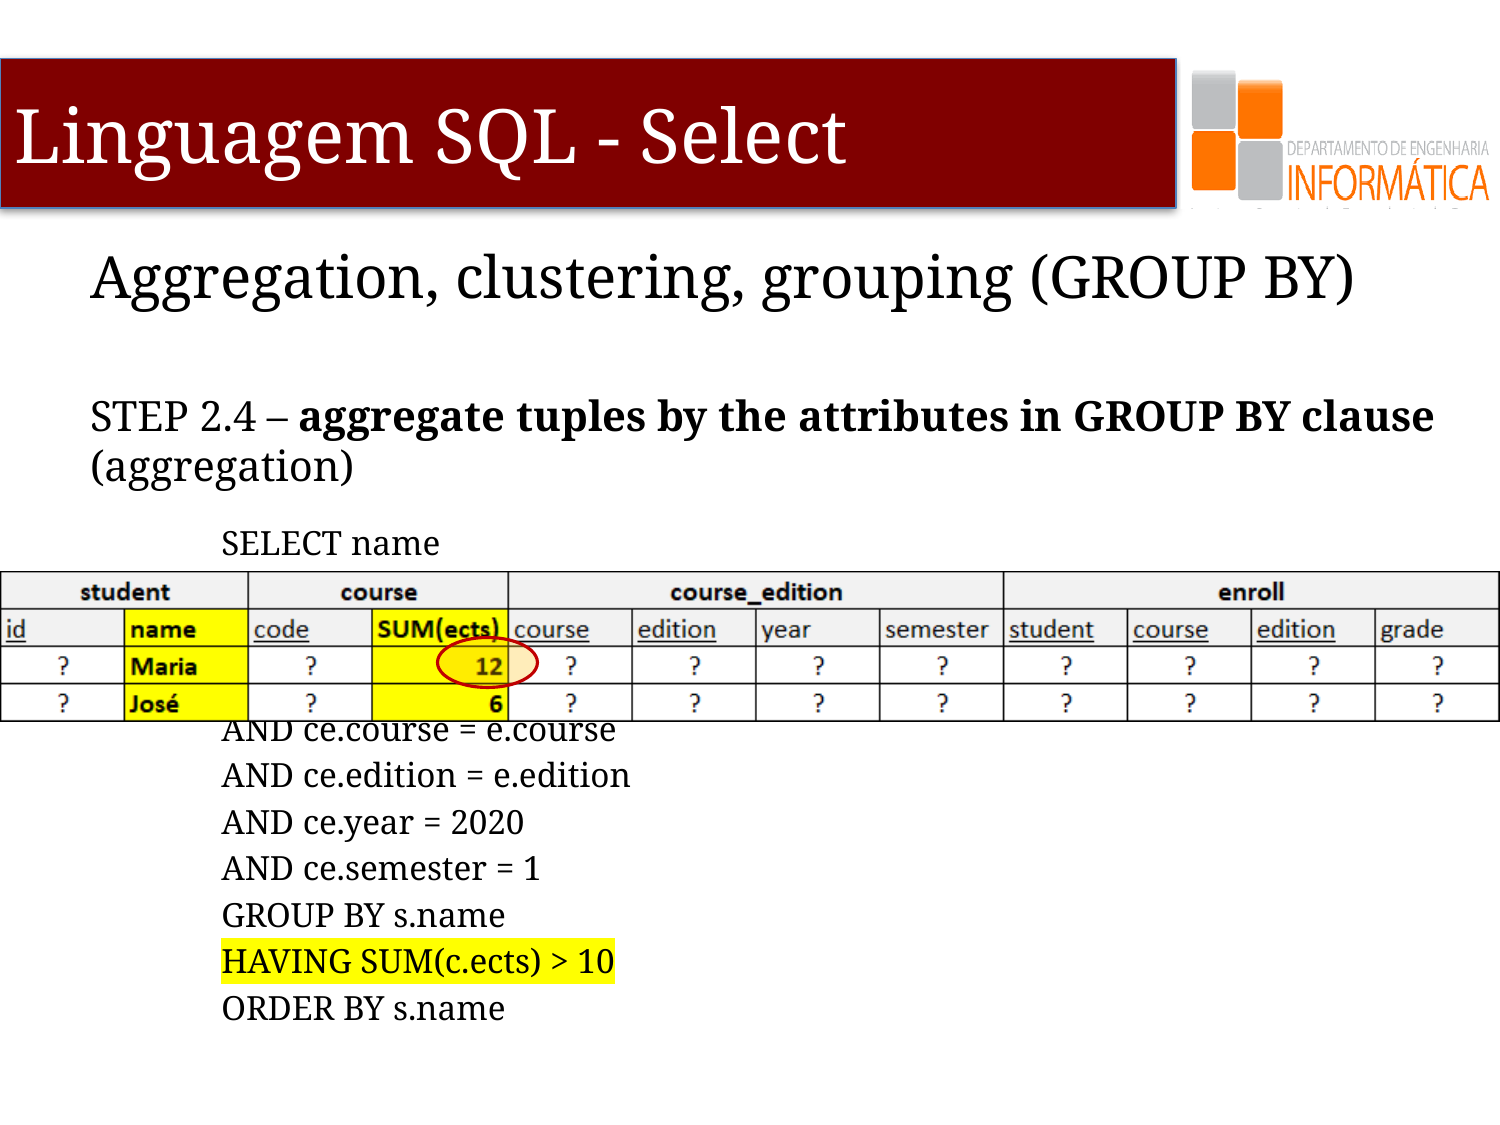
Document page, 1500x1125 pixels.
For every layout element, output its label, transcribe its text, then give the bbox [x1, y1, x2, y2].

picture [0, 570, 1500, 722]
title Aggregation, clustering, grouping (GROUP BY) [75, 232, 1425, 382]
picture [1180, 58, 1500, 209]
list STEP 2.4 – aggregate tuples by the attributes in GROUP BY clause (aggregation) SELECT name FROM student s, course c, course_edition ce, enroll e WHERE s.id = e.student AND c.code = ce.course AND ce.course = e.course AND ce.edition = e.edition AND ce.year = 2020 AND ce.semester = 1 GROUP BY s.name HAVING SUM(c.ects) > 10 ORDER BY s.name [75, 731, 1463, 1088]
list STEP 2.4 – aggregate tuples by the attributes in GROUP BY clause (aggregation) SELECT name FROM student s, course c, course_edition ce, enroll e WHERE s.id = e.student AND c.code = ce.course AND ce.course = e.course AND ce.edition = e.edition AND ce.year = 2020 AND ce.semester = 1 GROUP BY s.name HAVING SUM(c.ects) > 10 ORDER BY s.name [75, 382, 1463, 568]
